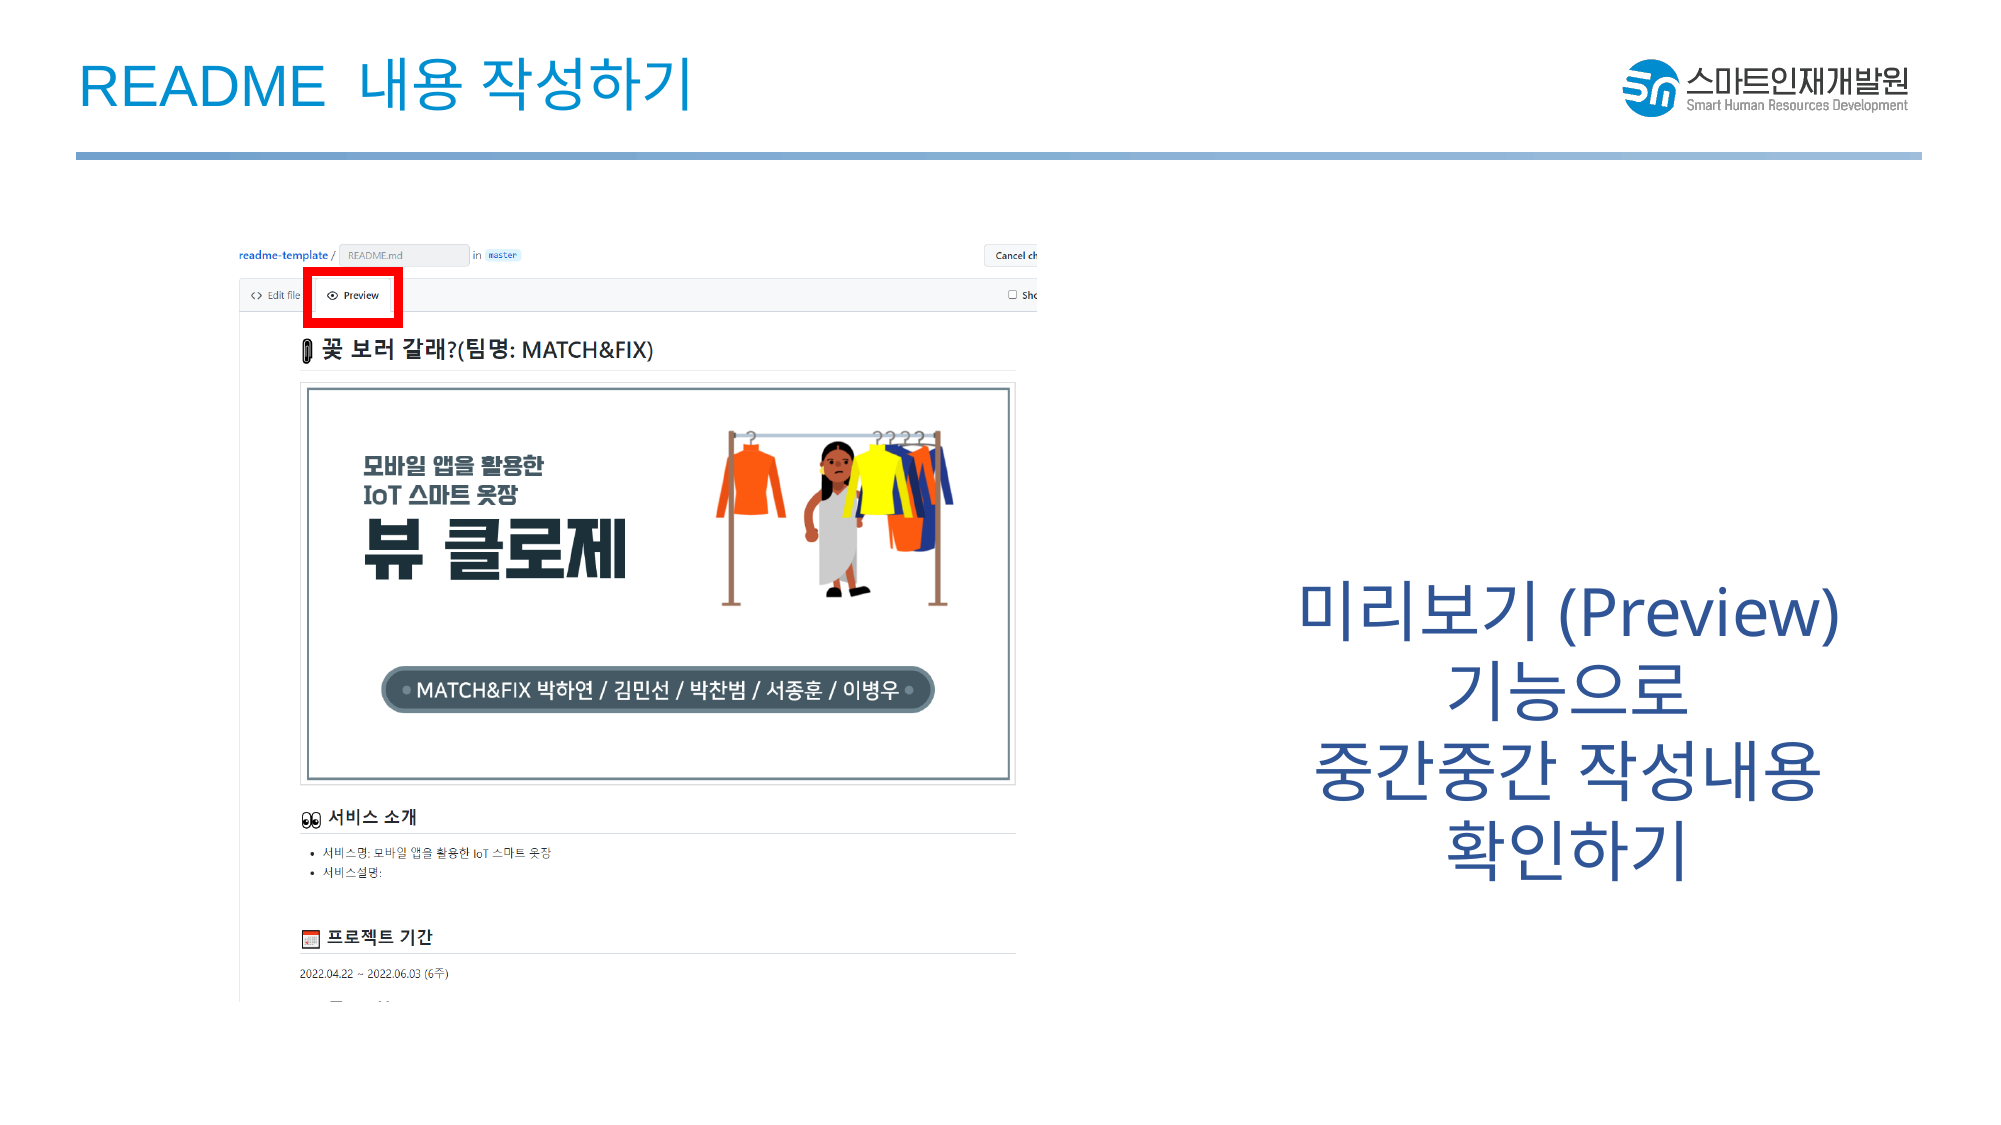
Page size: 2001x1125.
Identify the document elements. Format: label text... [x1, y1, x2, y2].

title README 내용 작성하기 [64, 33, 1789, 142]
picture [76, 152, 1922, 160]
picture [224, 233, 1037, 1003]
picture [1789, 47, 1922, 129]
text_box 미리보기(Preview) 기능으로 중간중간 작성내용 확인하기 [1185, 562, 1952, 897]
